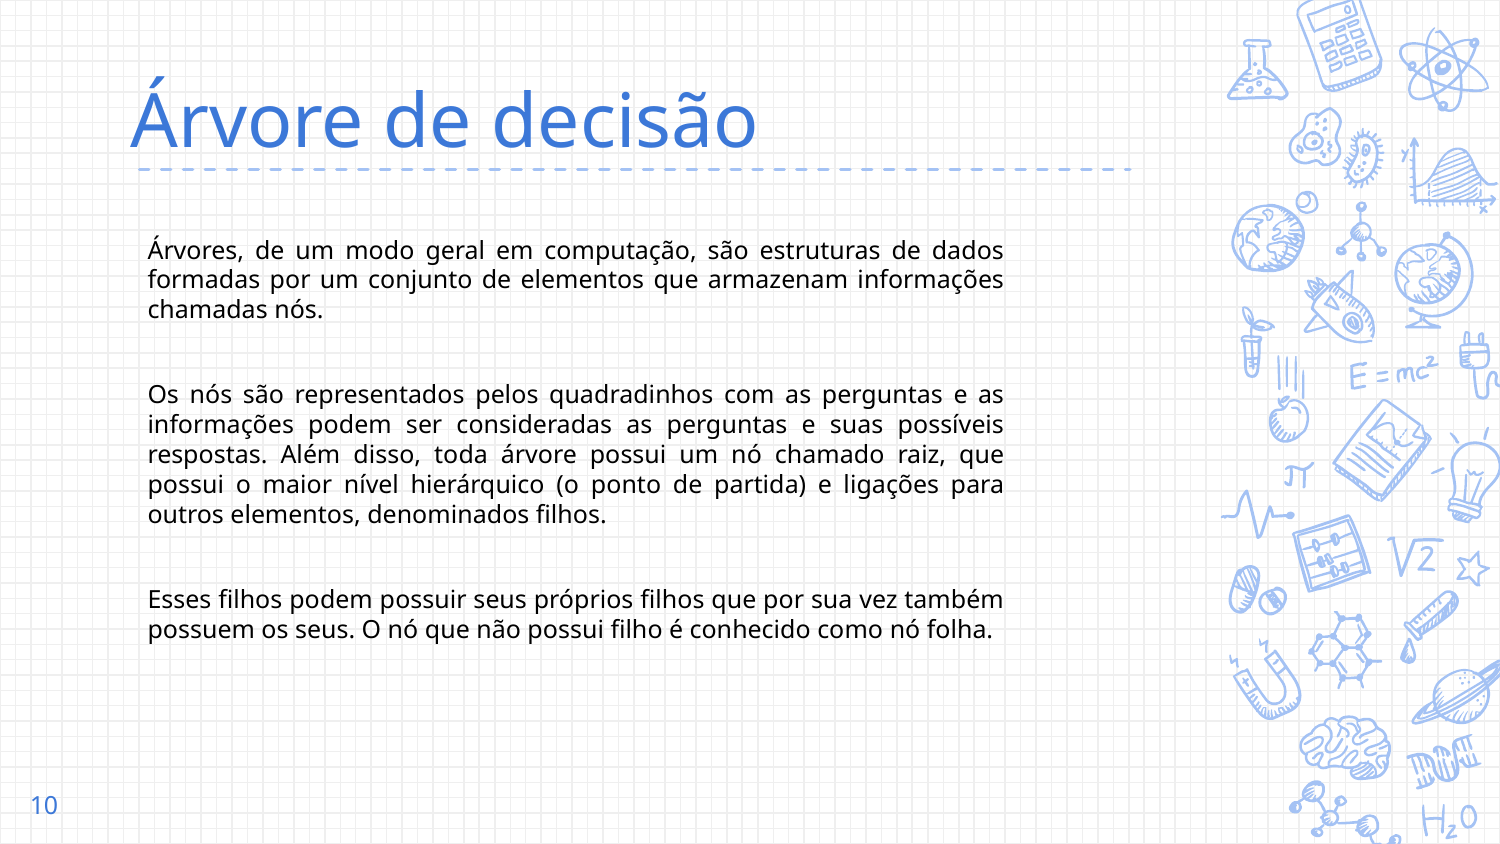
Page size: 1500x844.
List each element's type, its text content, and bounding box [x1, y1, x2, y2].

slide_number ‹#› [14, 774, 105, 840]
title Árvore de decisão [115, 36, 1218, 178]
text_box Árvores, de um modo geral em computação, são estruturas de dados formadas por um conjunto de elementos que armazenam informações chamadas nós. Os nós são representados pelos quadradinhos com as perguntas e as informações podem ser consideradas as perguntas e suas possíveis respostas. Além disso, toda árvore possui um nó chamado raiz, que possui o maior nível hierárquico (o ponto de partida) e ligações para outros elementos, denominados filhos. Esses filhos podem possuir seus próprios filhos que por sua vez também possuem os seus. O nó que não possui filho é conhecido como nó folha. [132, 219, 1021, 761]
